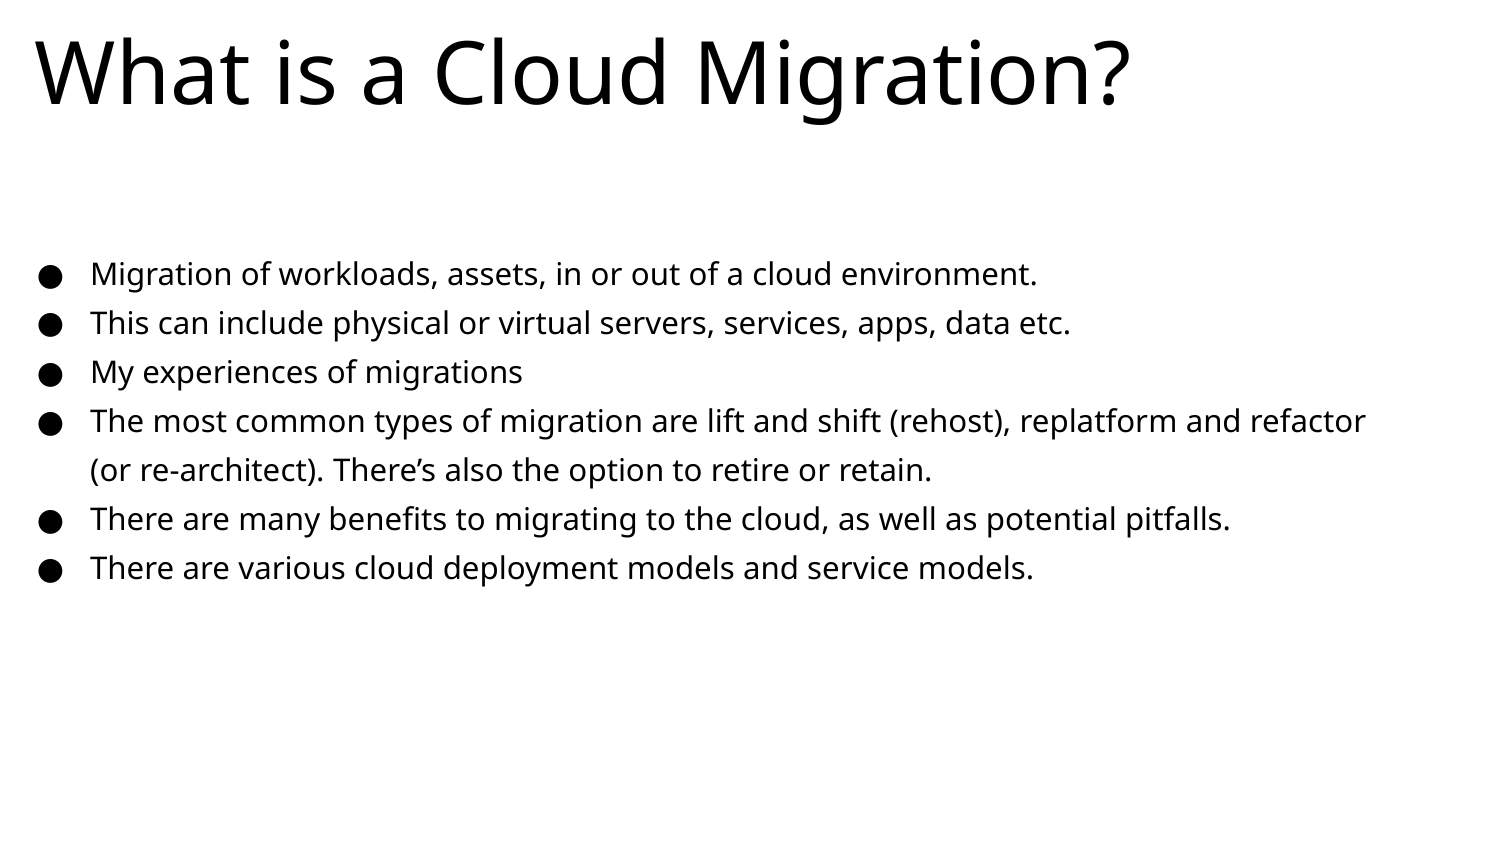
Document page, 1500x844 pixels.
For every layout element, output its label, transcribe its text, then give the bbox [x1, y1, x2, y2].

title What is a Cloud Migration? [34, 28, 1400, 133]
text_box Migration of workloads, assets, in or out of a cloud environment. This can include physical or virtual servers, services, apps, data etc. My experiences of migrations The most common types of migration are lift and shift (rehost), replatform and refactor (or re-architect). There’s also the option to retire or retain. There are many benefits to migrating to the cloud, as well as potential pitfalls. There are various cloud deployment models and service models. [0, 227, 1425, 631]
